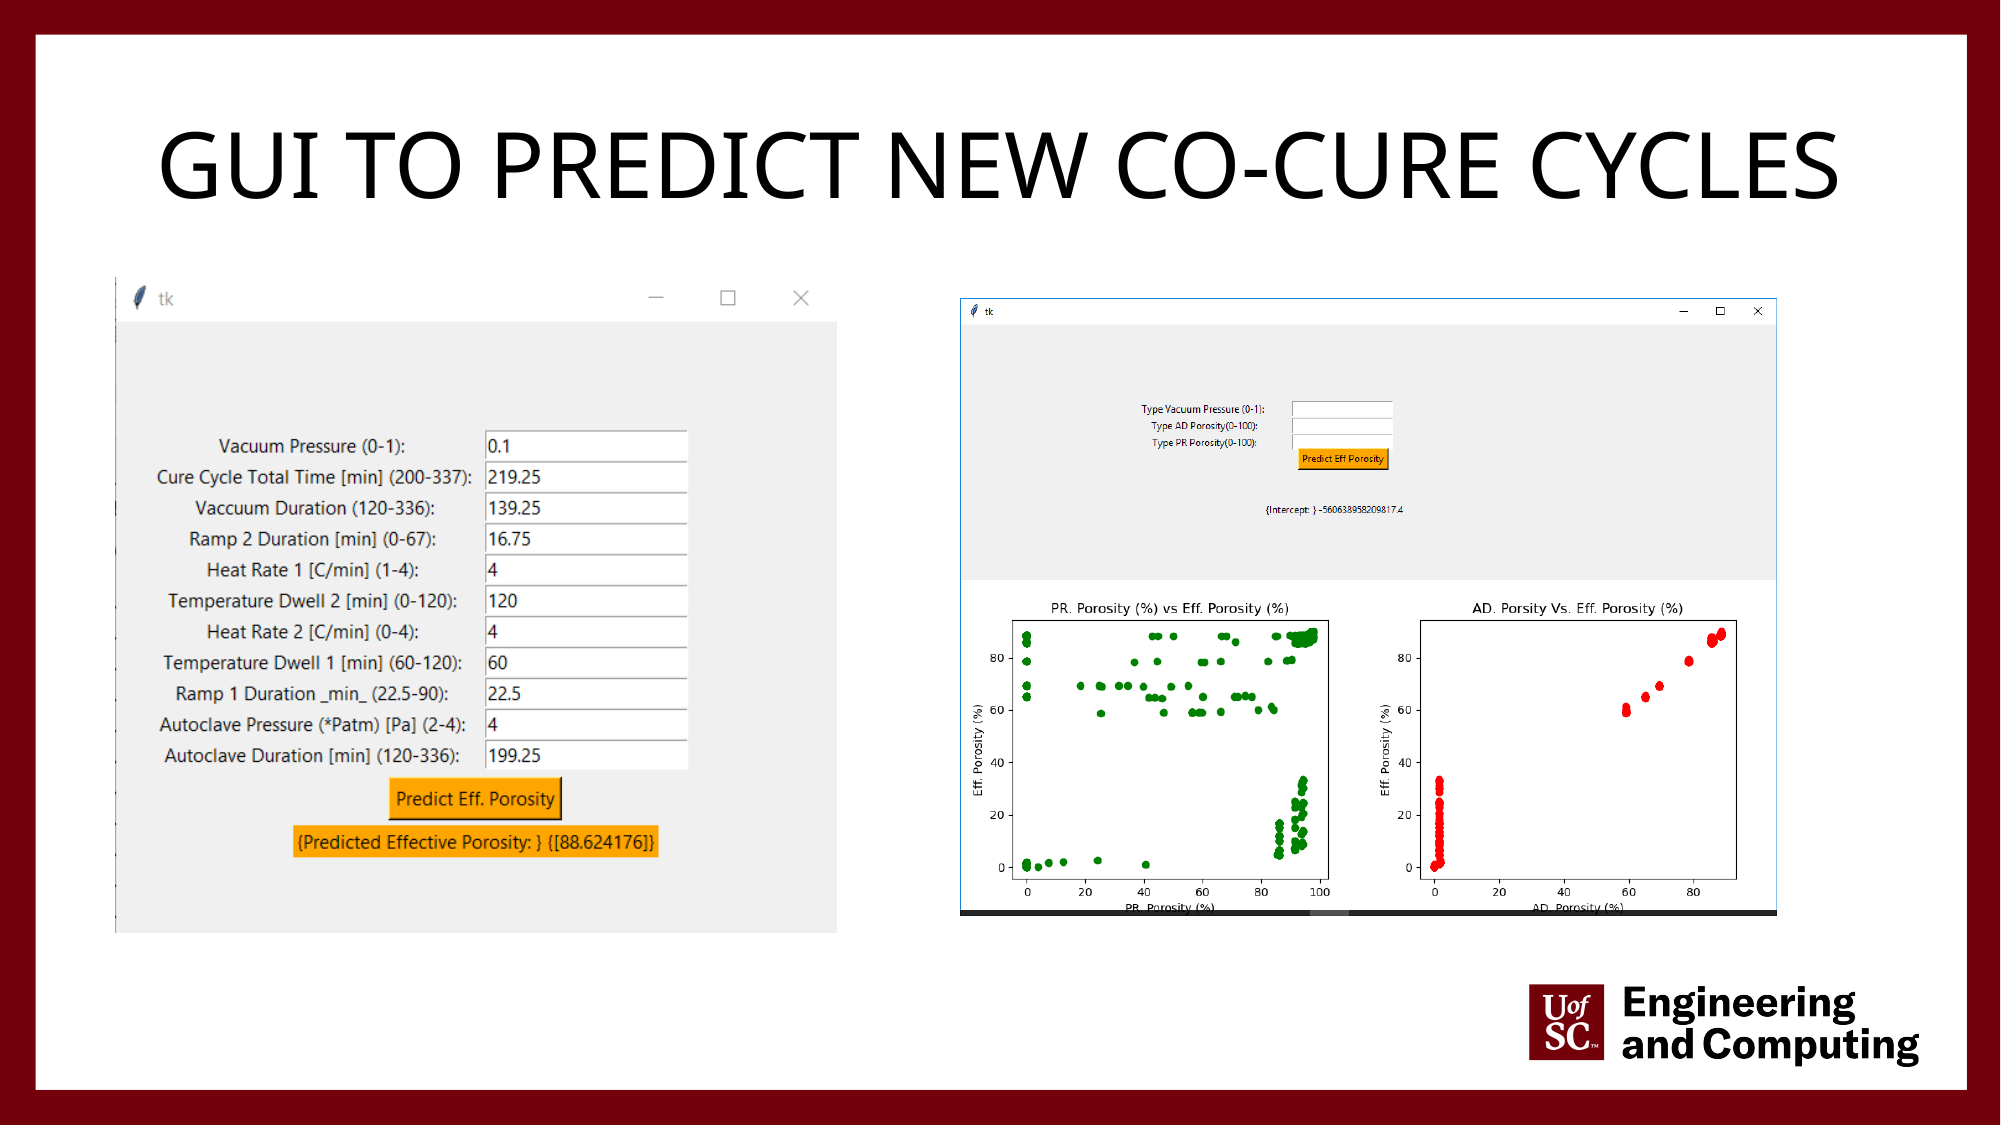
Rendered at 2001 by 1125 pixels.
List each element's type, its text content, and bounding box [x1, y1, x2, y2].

picture [0, 0, 2001, 1125]
title GUI TO PREDICT NEW CO-CURE CYCLES [137, 59, 1863, 278]
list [115, 277, 837, 933]
